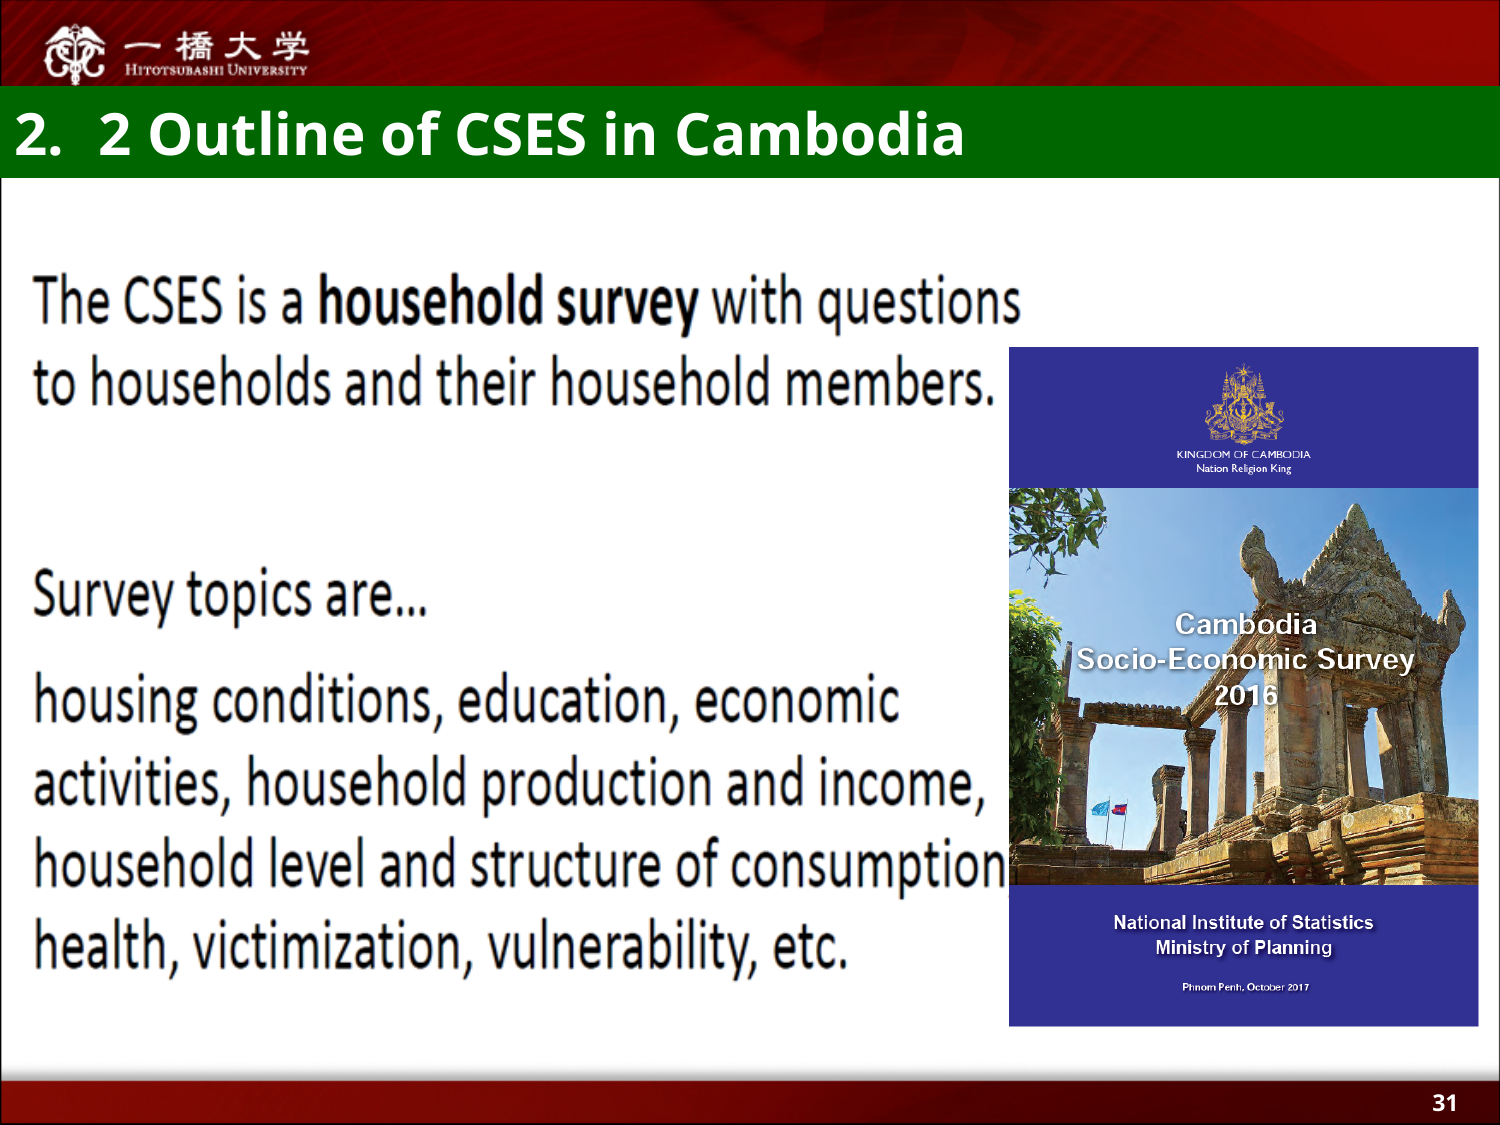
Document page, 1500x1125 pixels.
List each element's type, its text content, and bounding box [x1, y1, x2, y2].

picture [0, 0, 1500, 88]
picture [0, 176, 1500, 1125]
slide_number 31 [1108, 1089, 1459, 1118]
text_box 2 Outline of CSES in Cambodia [0, 88, 1500, 176]
